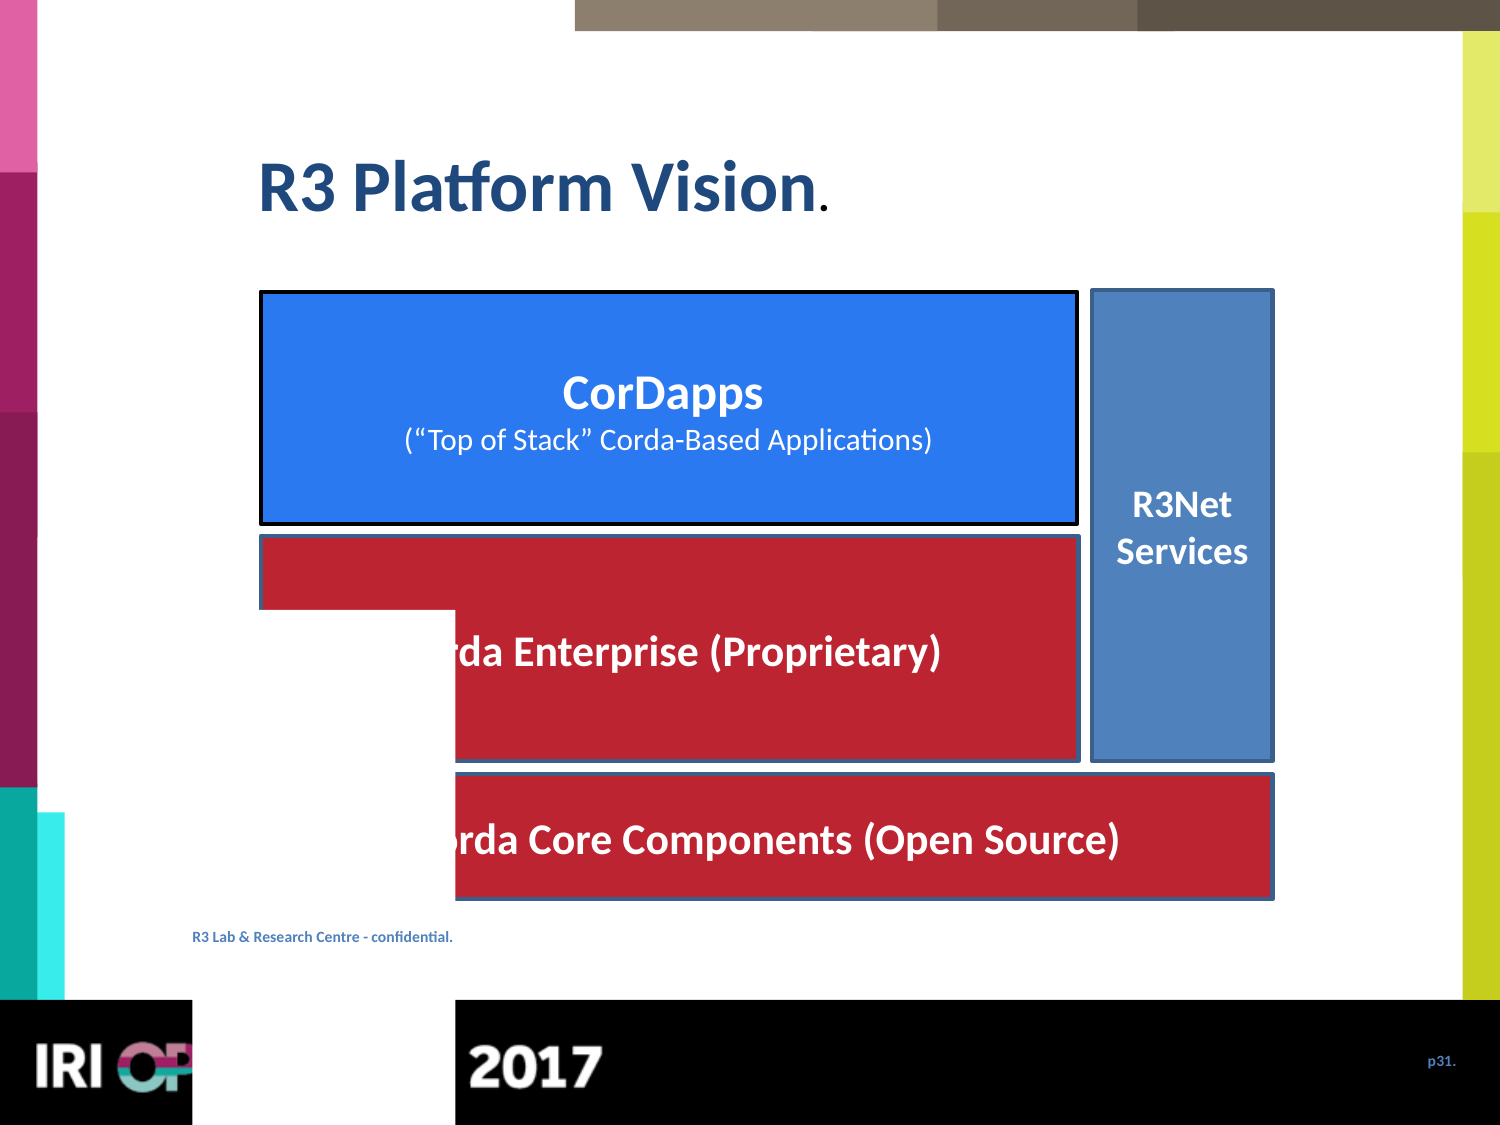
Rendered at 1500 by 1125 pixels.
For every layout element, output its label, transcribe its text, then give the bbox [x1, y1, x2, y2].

footer R3 Lab & Research Centre - confidential. [192, 609, 456, 1125]
text_box CorDapps (“Top of Stack” Corda-Based Applications) [259, 290, 1079, 526]
picture [456, 1031, 615, 1107]
text_box R3 Platform Vision. [258, 138, 1500, 185]
text_box Corda Enterprise (Proprietary) [259, 534, 1081, 763]
picture [24, 1031, 192, 1107]
text_box R3Net Services [1090, 288, 1275, 763]
slide_number 31 [1367, 1030, 1457, 1091]
text_box Corda Core Components (Open Source) [456, 772, 1275, 901]
